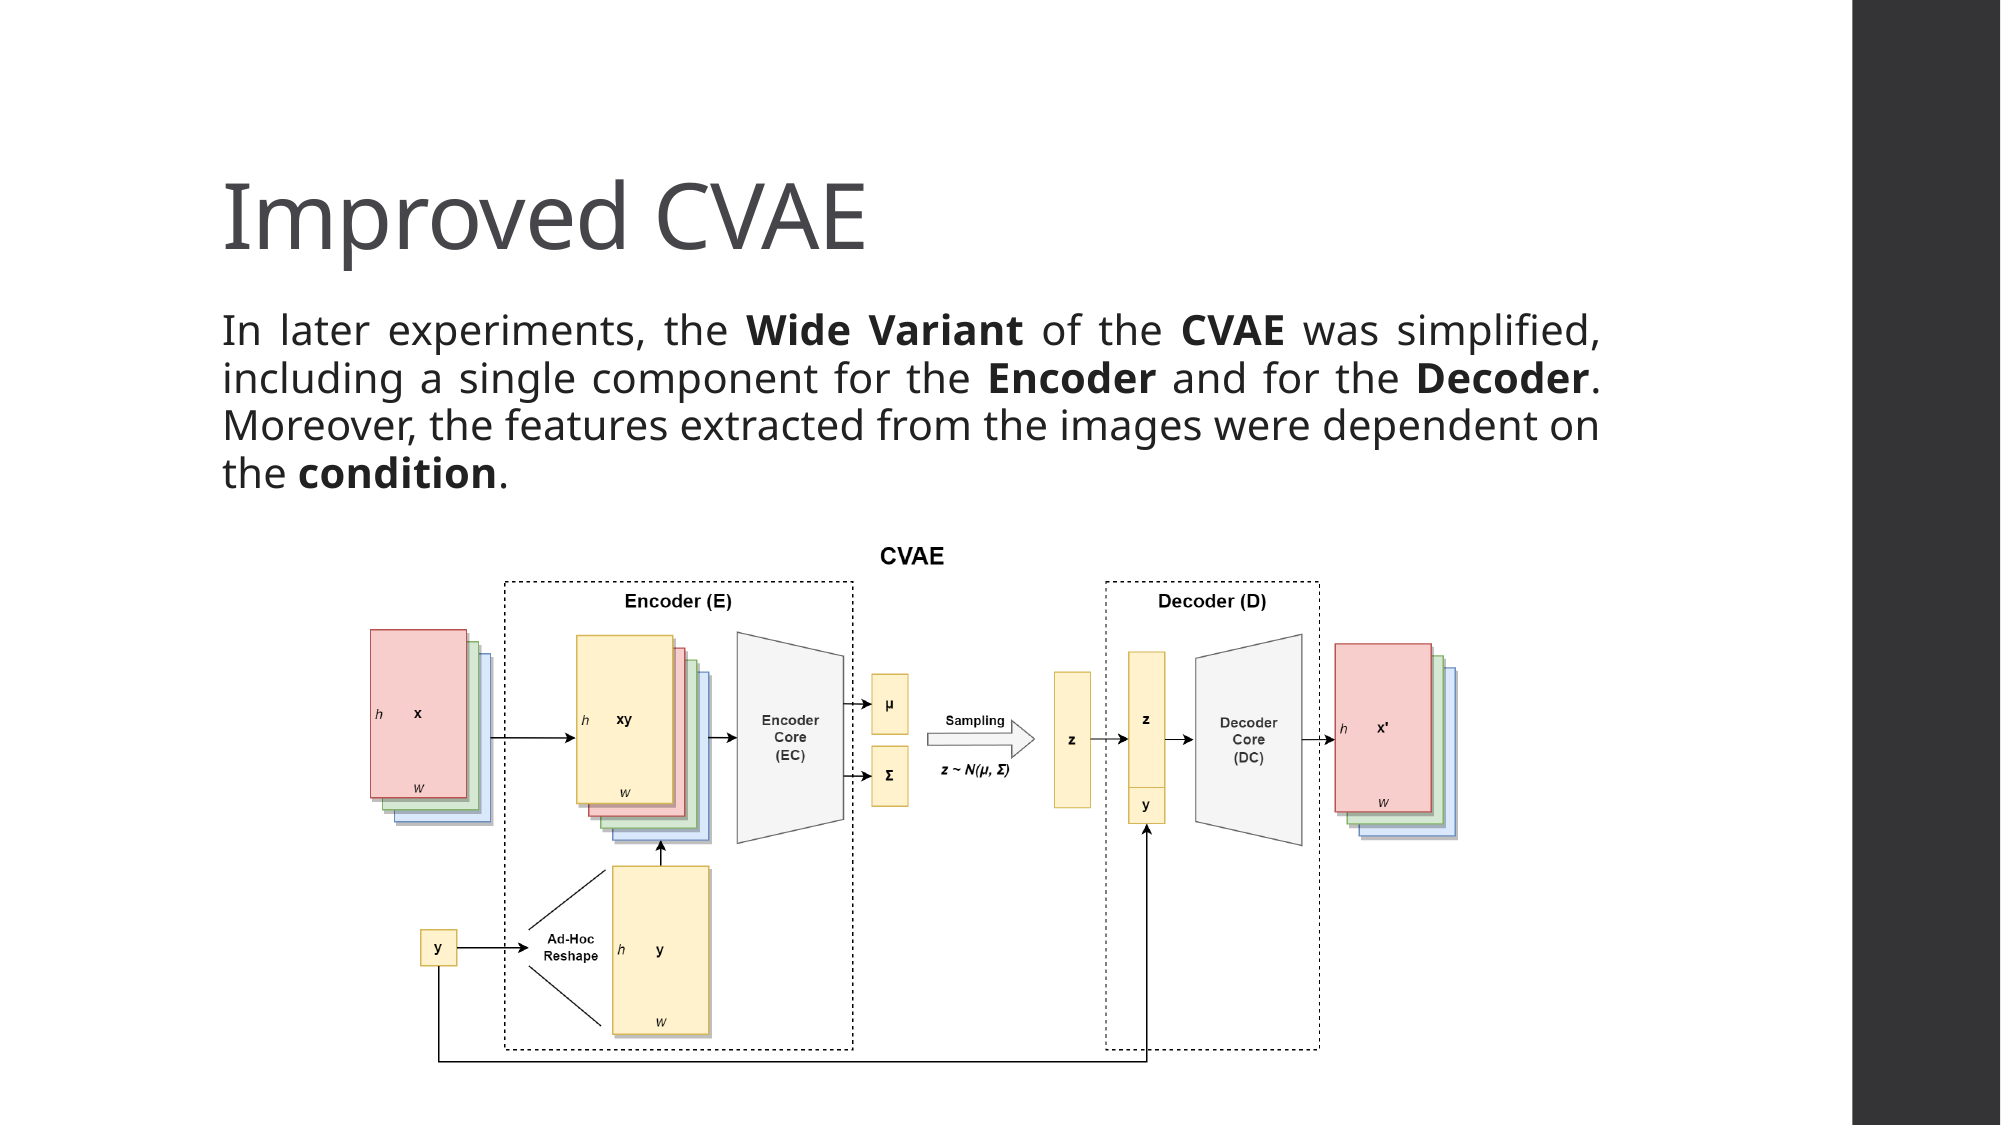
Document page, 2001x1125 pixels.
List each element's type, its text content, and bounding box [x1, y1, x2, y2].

title Improved CVAE [206, 60, 1617, 278]
list In later experiments, the Wide Variant of the CVAE was simplified, including a single component for the Encoder and for the Decoder. Moreover, the features extracted from the images were dependent on the condition. [206, 299, 1617, 1014]
picture [348, 532, 1476, 1085]
